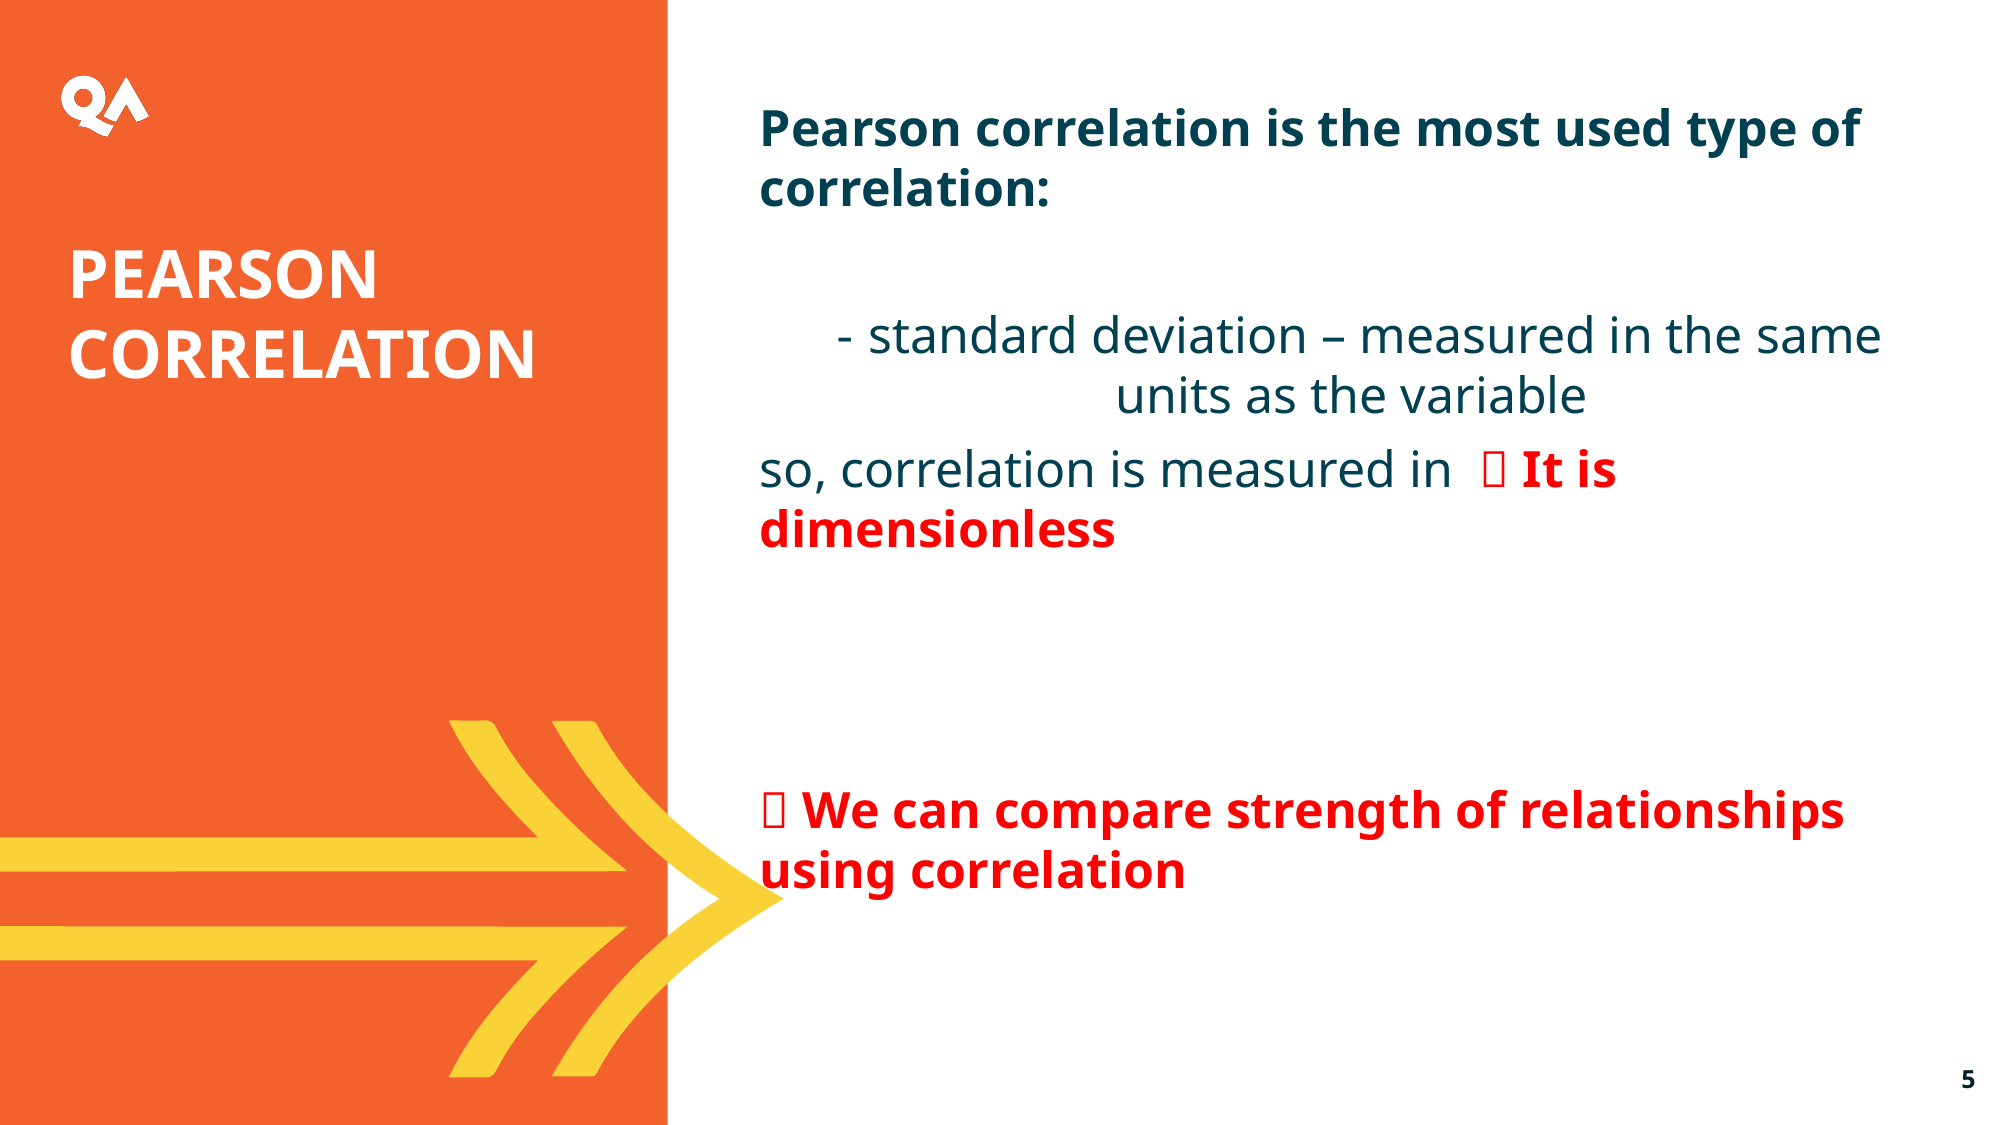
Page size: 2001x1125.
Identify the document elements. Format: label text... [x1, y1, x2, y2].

list Pearson correlation [67, 231, 683, 684]
slide_number 5 [1846, 1068, 1976, 1098]
picture [44, 61, 166, 148]
